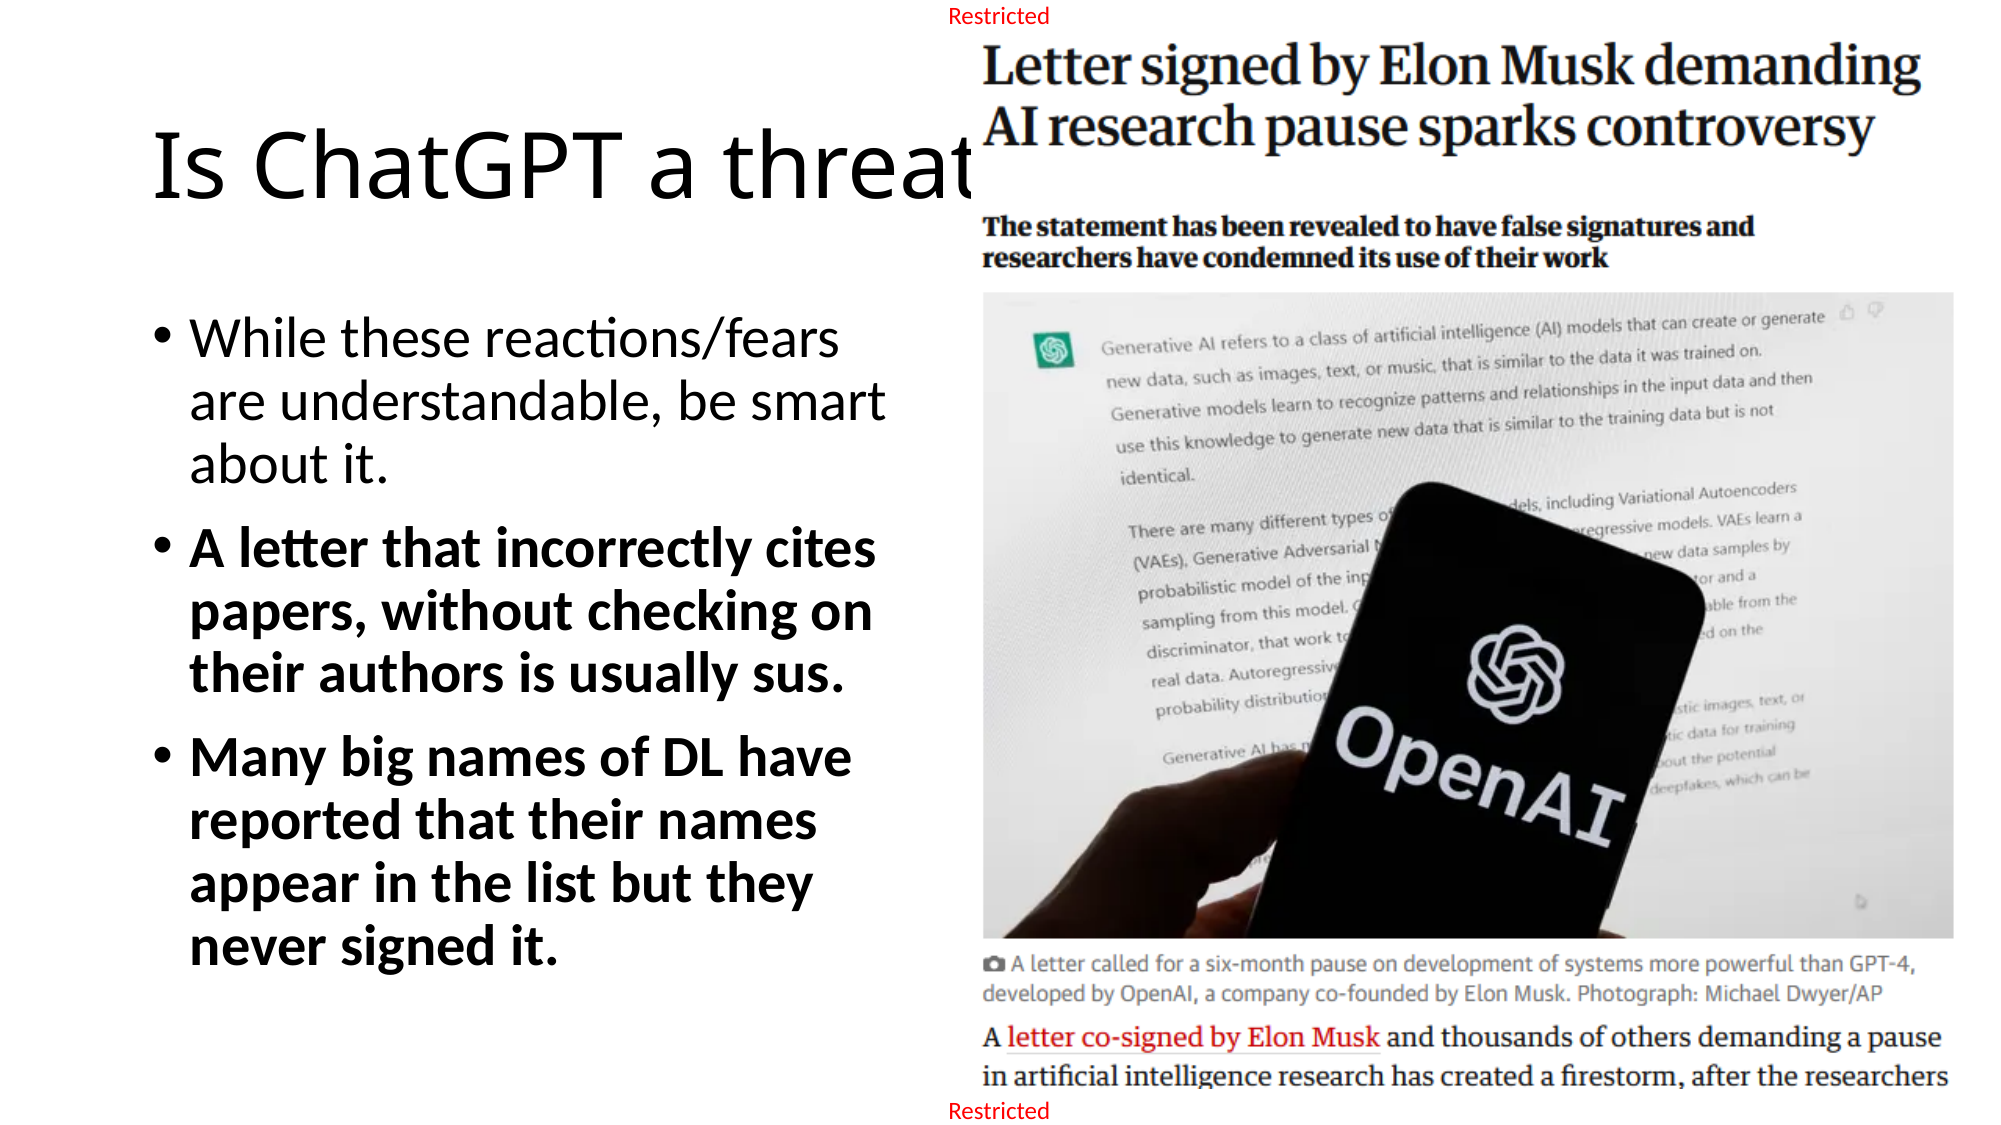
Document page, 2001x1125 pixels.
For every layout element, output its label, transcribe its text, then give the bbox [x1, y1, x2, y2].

picture [971, 36, 1957, 1089]
title Is ChatGPT a threat? [137, 59, 971, 278]
list While these reactions/fears are understandable, be smart about it. A letter that incorrectly cites papers, without checking on their authors is usually sus. Many big names of DL have reported that their names appear in the list but they never signed it. [137, 299, 919, 1125]
